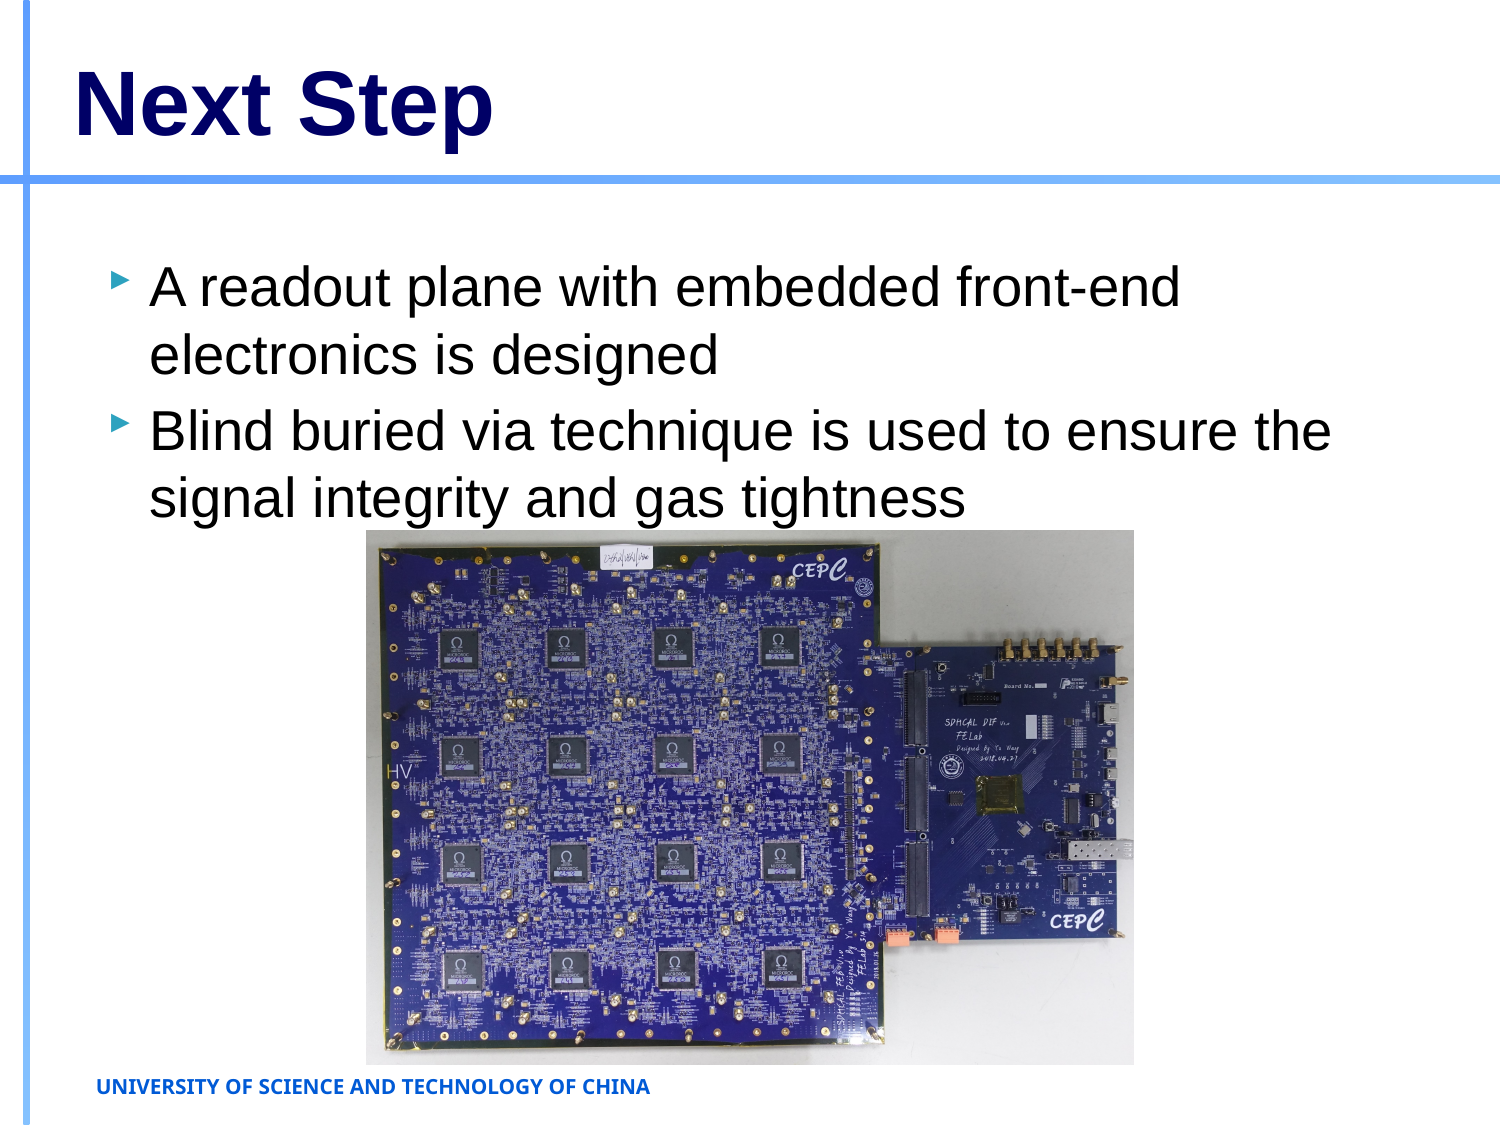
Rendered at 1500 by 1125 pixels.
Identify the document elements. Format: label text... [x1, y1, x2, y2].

picture [365, 530, 1135, 1065]
list A readout plane with embedded front-end electronics is designed Blind buried via technique is used to ensure the signal integrity and gas tightness [75, 242, 1425, 986]
title Next Step [58, 33, 1409, 164]
